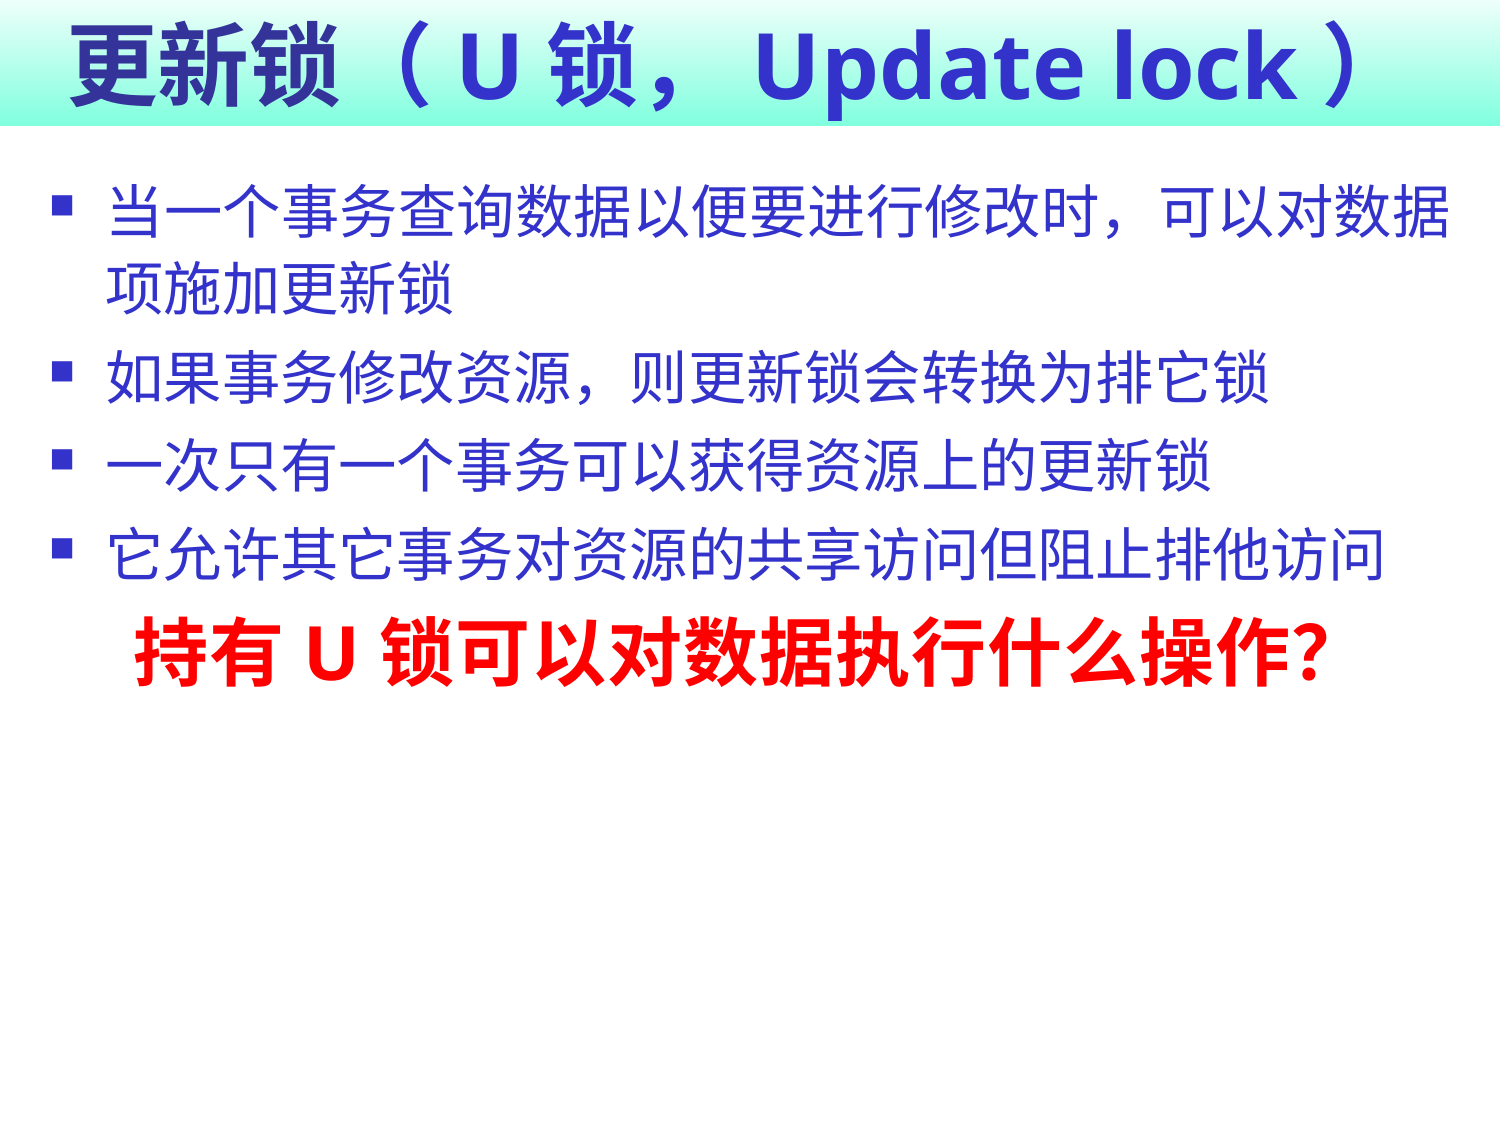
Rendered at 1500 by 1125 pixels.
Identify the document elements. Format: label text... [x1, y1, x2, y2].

list 当一个事务查询数据以便要进行修改时，可以对数据项施加更新锁 如果事务修改资源，则更新锁会转换为排它锁 一次只有一个事务可以获得资源上的更新锁 它允许其它事务对资源的共享访问但阻止排他访问 [33, 160, 1466, 604]
text_box 持有U锁可以对数据执行什么操作？ [118, 597, 1382, 703]
title 更新锁（U锁，Update lock） [0, 0, 1500, 126]
